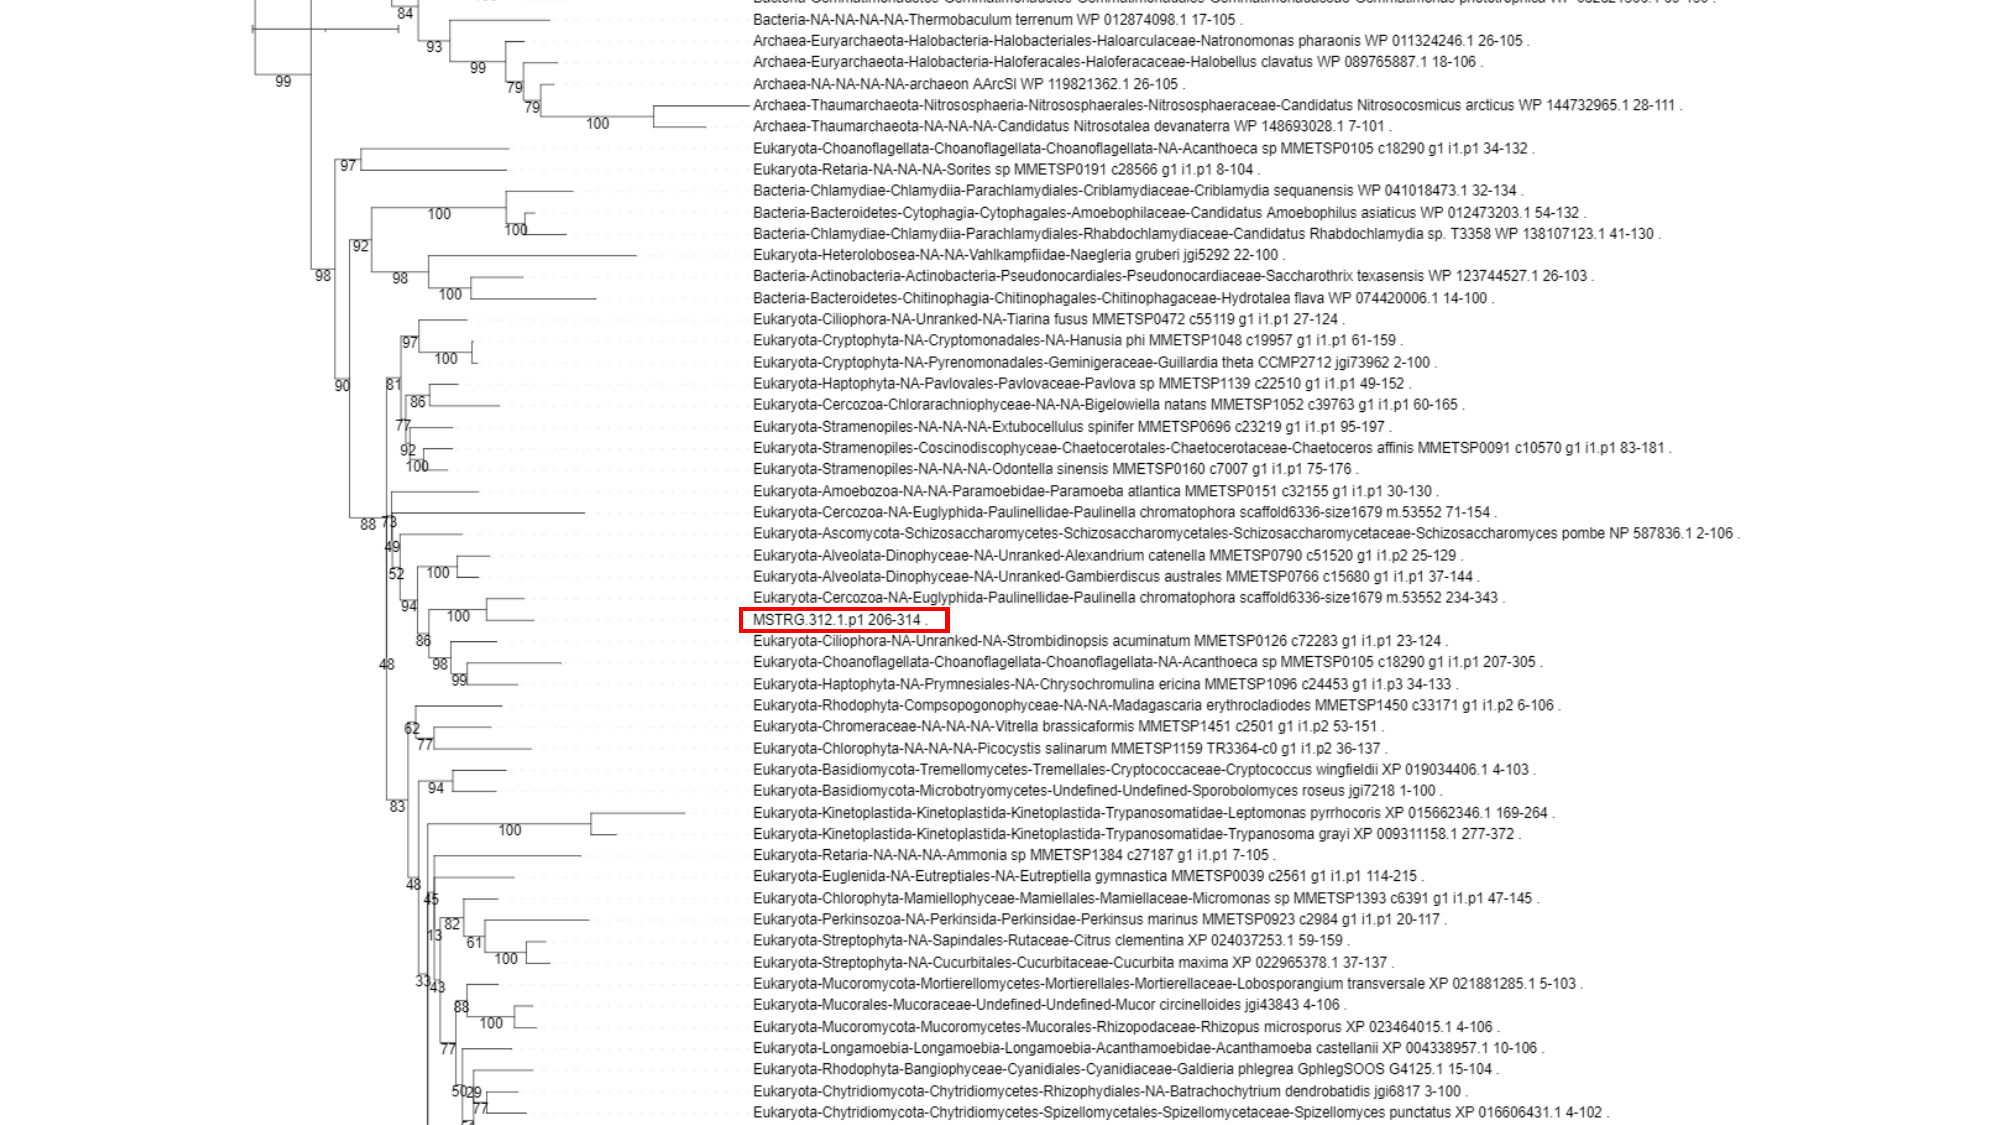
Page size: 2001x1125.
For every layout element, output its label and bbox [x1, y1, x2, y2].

picture [243, 0, 1756, 1125]
